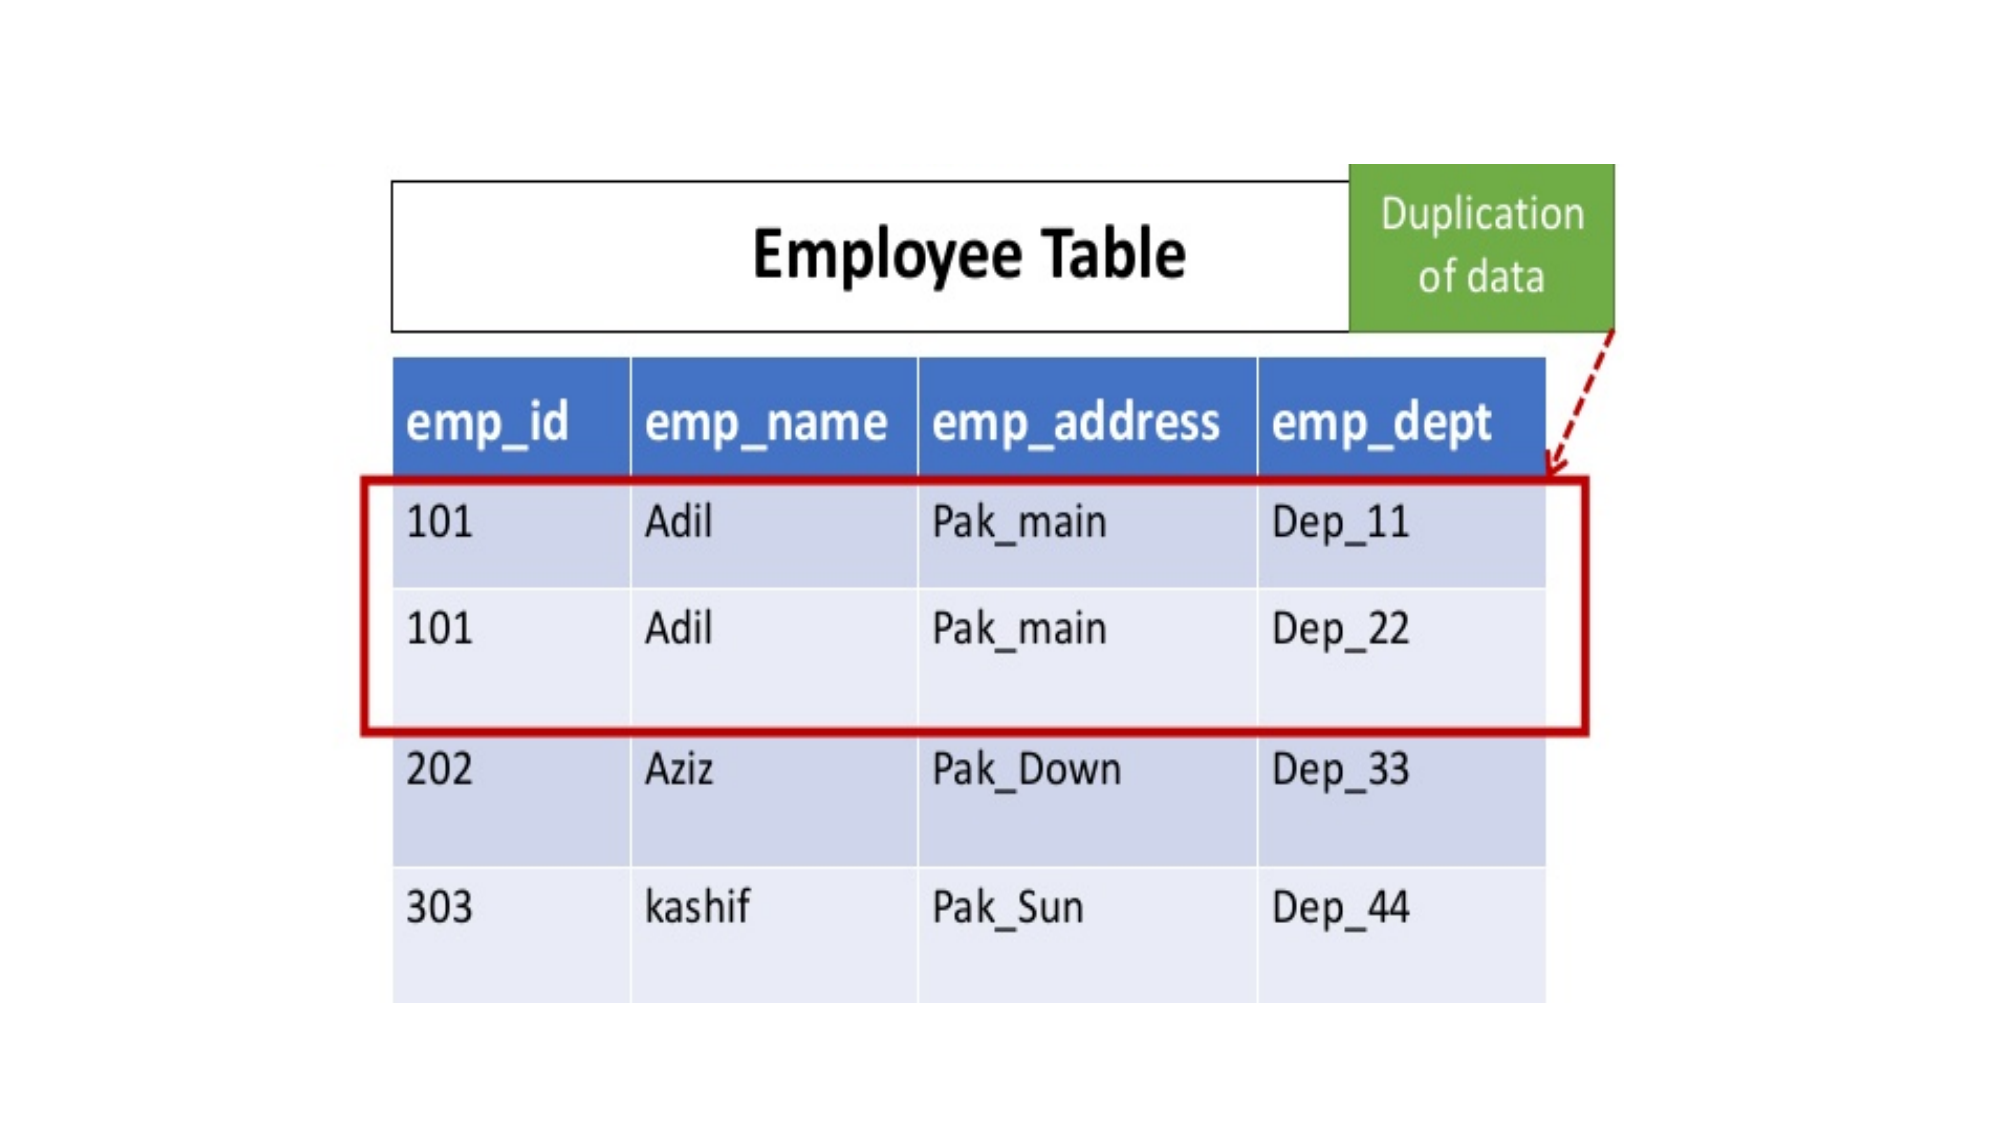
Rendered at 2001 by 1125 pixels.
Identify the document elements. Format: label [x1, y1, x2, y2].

picture [316, 164, 1624, 1003]
